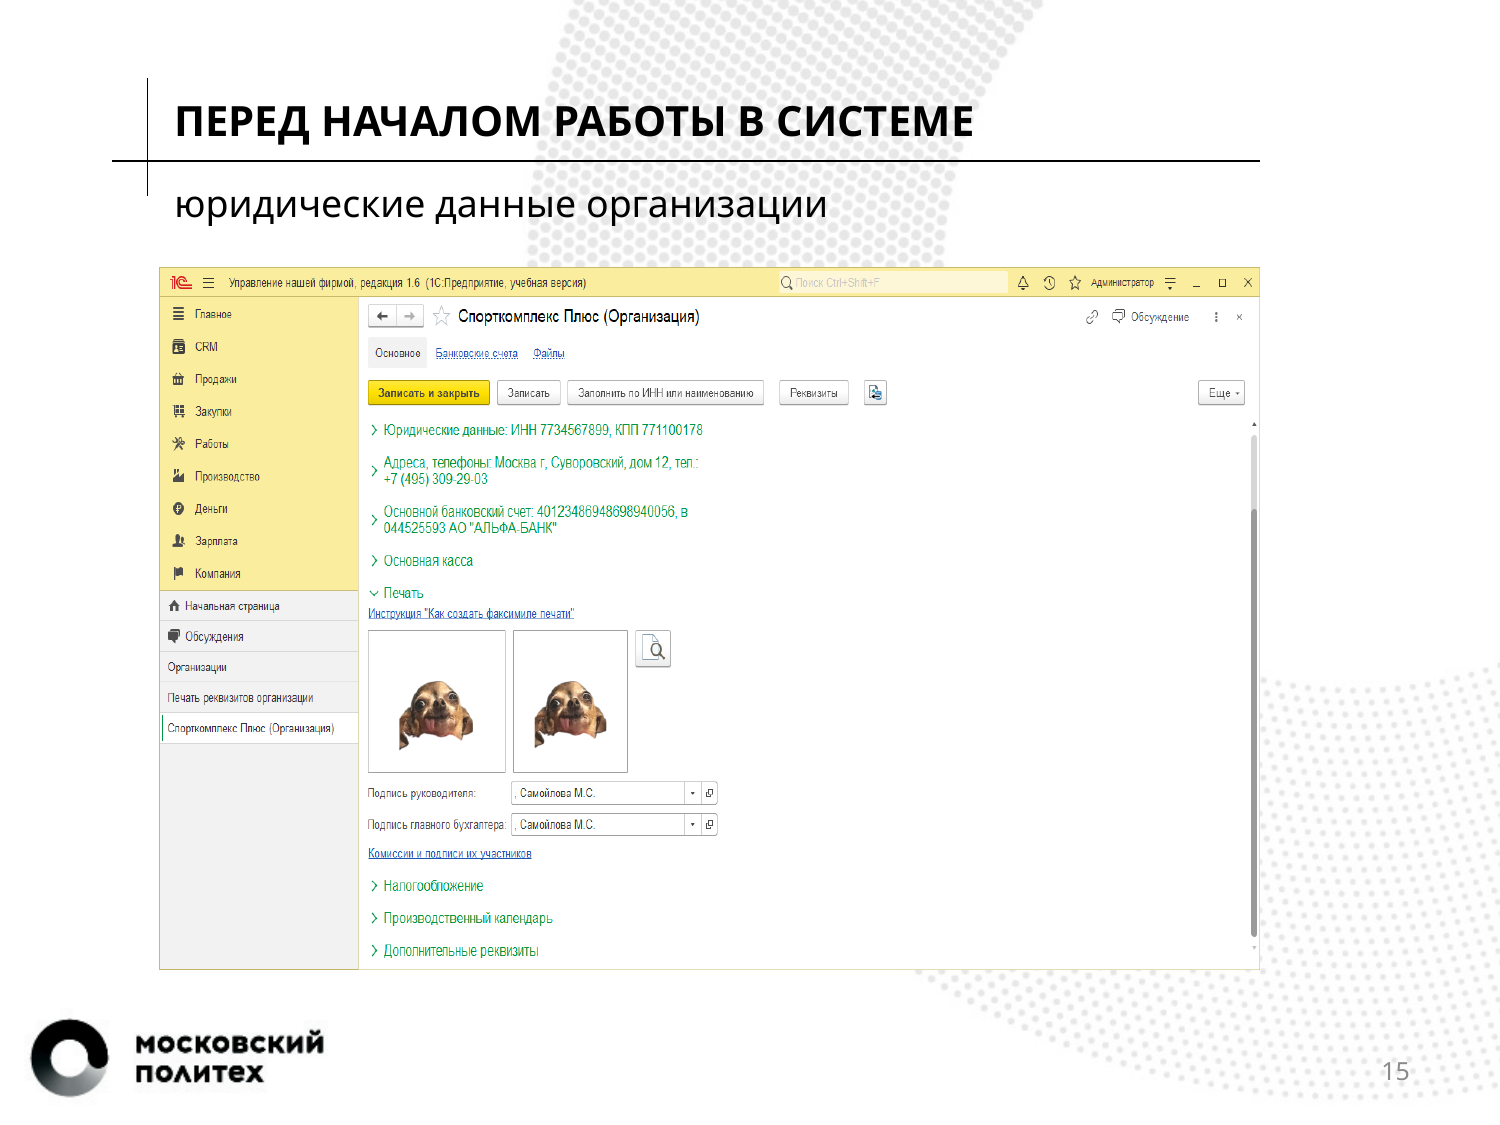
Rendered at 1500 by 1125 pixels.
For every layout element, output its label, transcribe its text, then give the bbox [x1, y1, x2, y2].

text_box ПЕРЕД НАЧАЛОМ РАБОТЫ В СИСТЕМЕ [159, 78, 1427, 161]
slide_number 15 [1074, 1042, 1425, 1103]
title юридические данные организации [159, 161, 1427, 244]
picture [0, 0, 1500, 1125]
